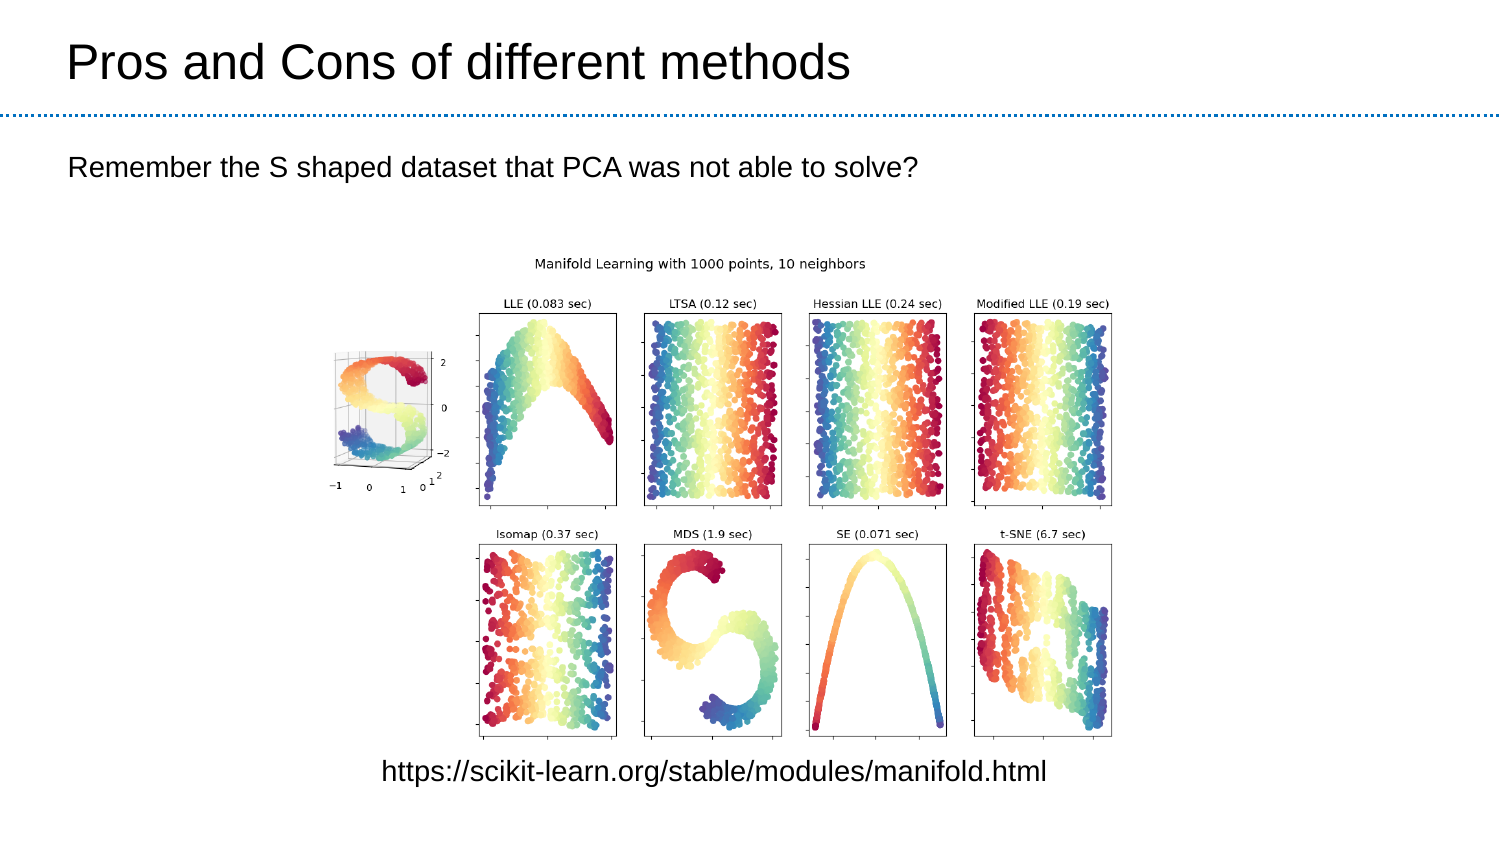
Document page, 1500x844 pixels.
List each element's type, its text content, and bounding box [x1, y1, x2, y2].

title Pros and Cons of different methods [51, 14, 1449, 109]
text_box Remember the S shaped dataset that PCA was not able to solve? [52, 141, 935, 191]
picture [185, 246, 1214, 796]
